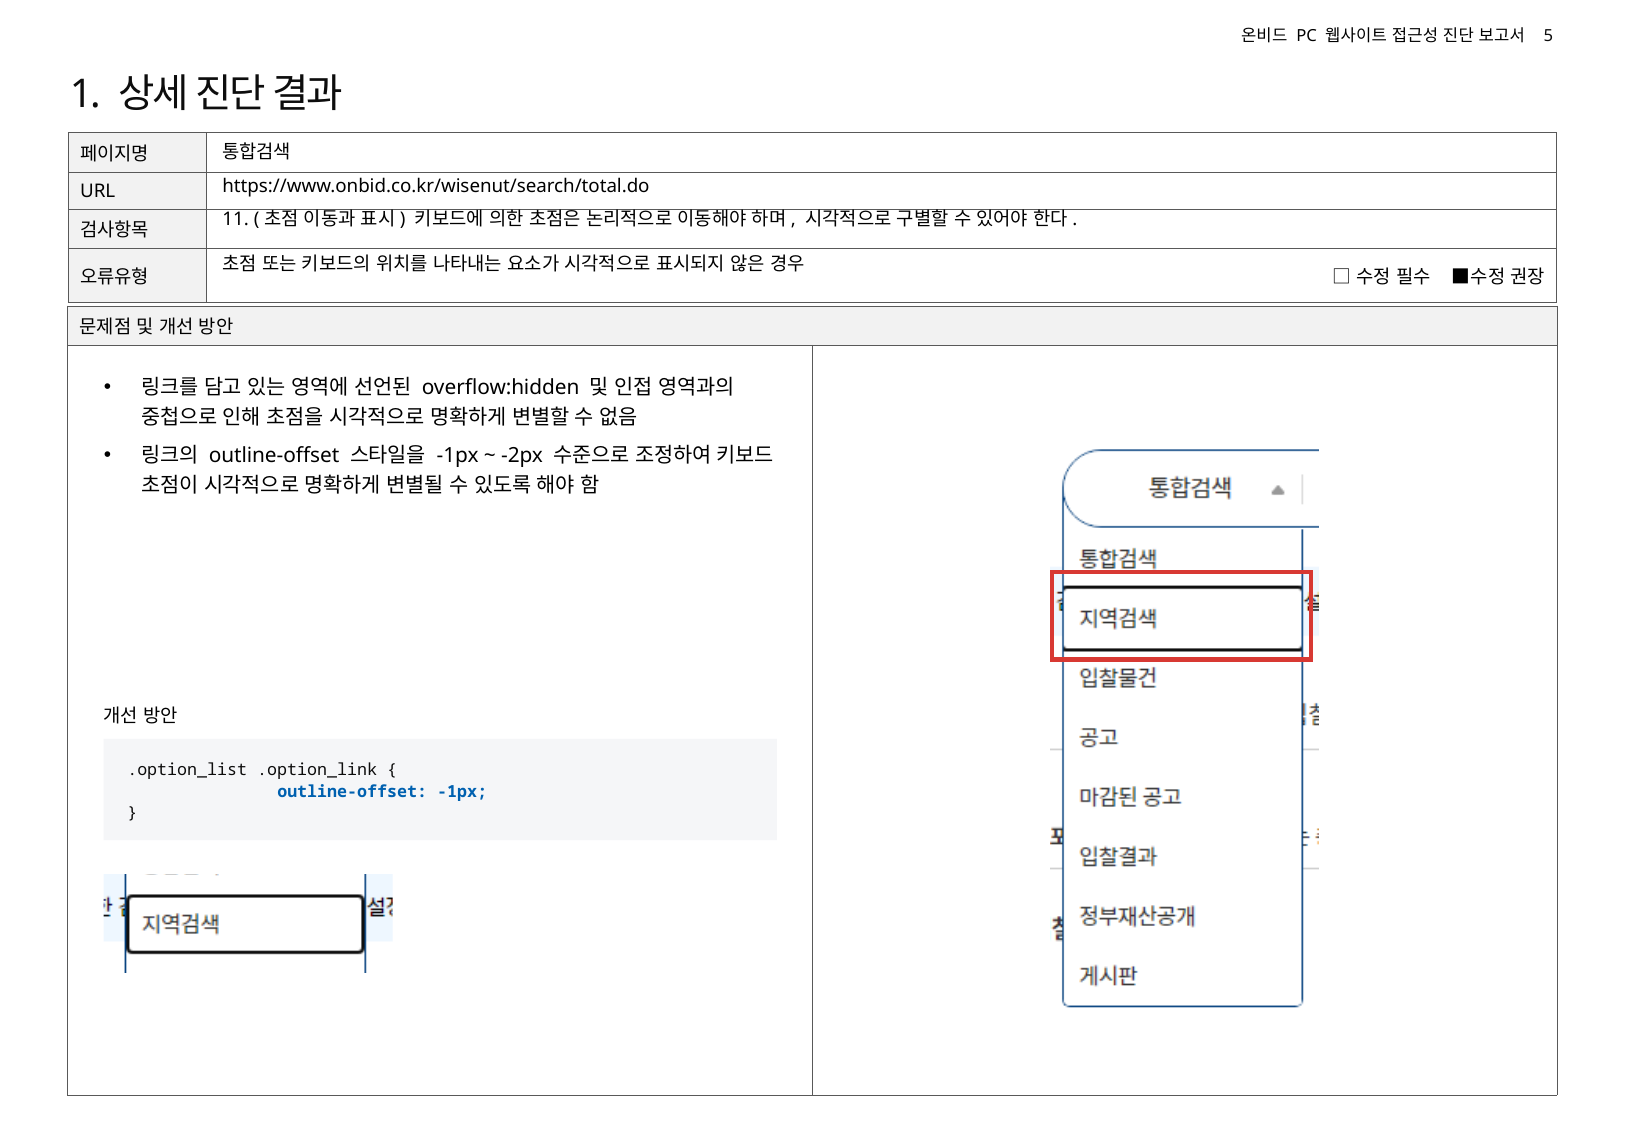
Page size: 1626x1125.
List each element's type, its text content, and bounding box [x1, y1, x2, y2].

picture [103, 874, 393, 975]
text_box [103, 704, 777, 840]
list 링크를 담고 있는 영역에 선언된 overflow:hidden 및 인접 영역과의 중첩으로 인해 초점을 시각적으로 명확하게 변별할 수 없음 링크의 outline-offset 스타일을 -1px ~ -2px 수준으로 조정하여 키보드 초점이 시각적으로 명확하게 변별될 수 있도록 해야 함 [103, 368, 778, 568]
list https://www.onbid.co.kr/wisenut/search/total.do [207, 167, 1557, 201]
picture [1050, 423, 1319, 1020]
title 1. 상세 진단 결과 [69, 72, 1126, 117]
list 11. (초점 이동과 표시) 키보드에 의한 초점은 논리적으로 이동해야 하며, 시각적으로 구별할 수 있어야 한다. [207, 201, 1557, 236]
list 통합검색 [207, 133, 1557, 167]
list 초점 또는 키보드의 위치를 나타내는 요소가 시각적으로 표시되지 않은 경우 [207, 235, 1293, 291]
